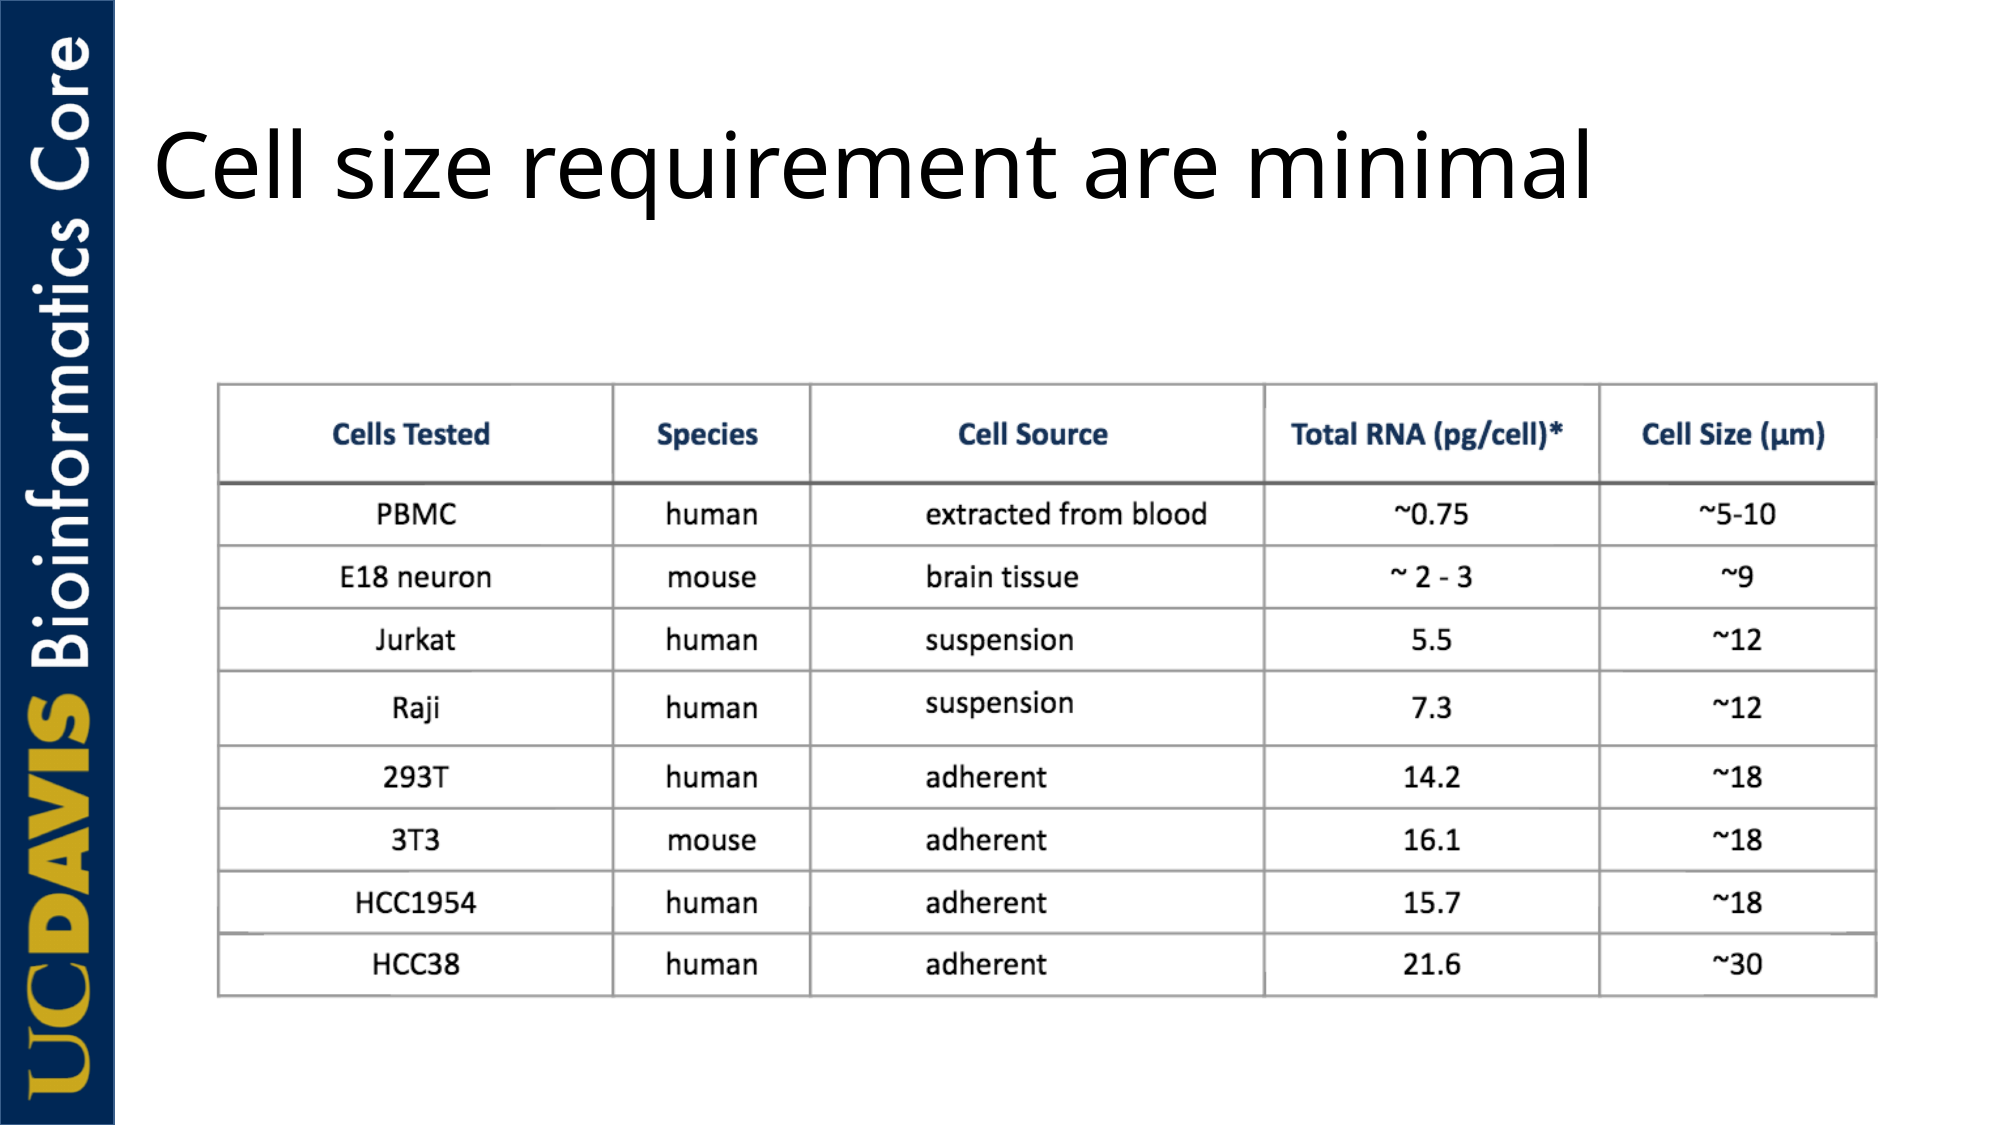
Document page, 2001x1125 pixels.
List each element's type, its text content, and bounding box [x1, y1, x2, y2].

picture [8, 0, 112, 1121]
title Cell size requirement are minimal [137, 59, 1863, 278]
picture [204, 365, 1887, 1014]
